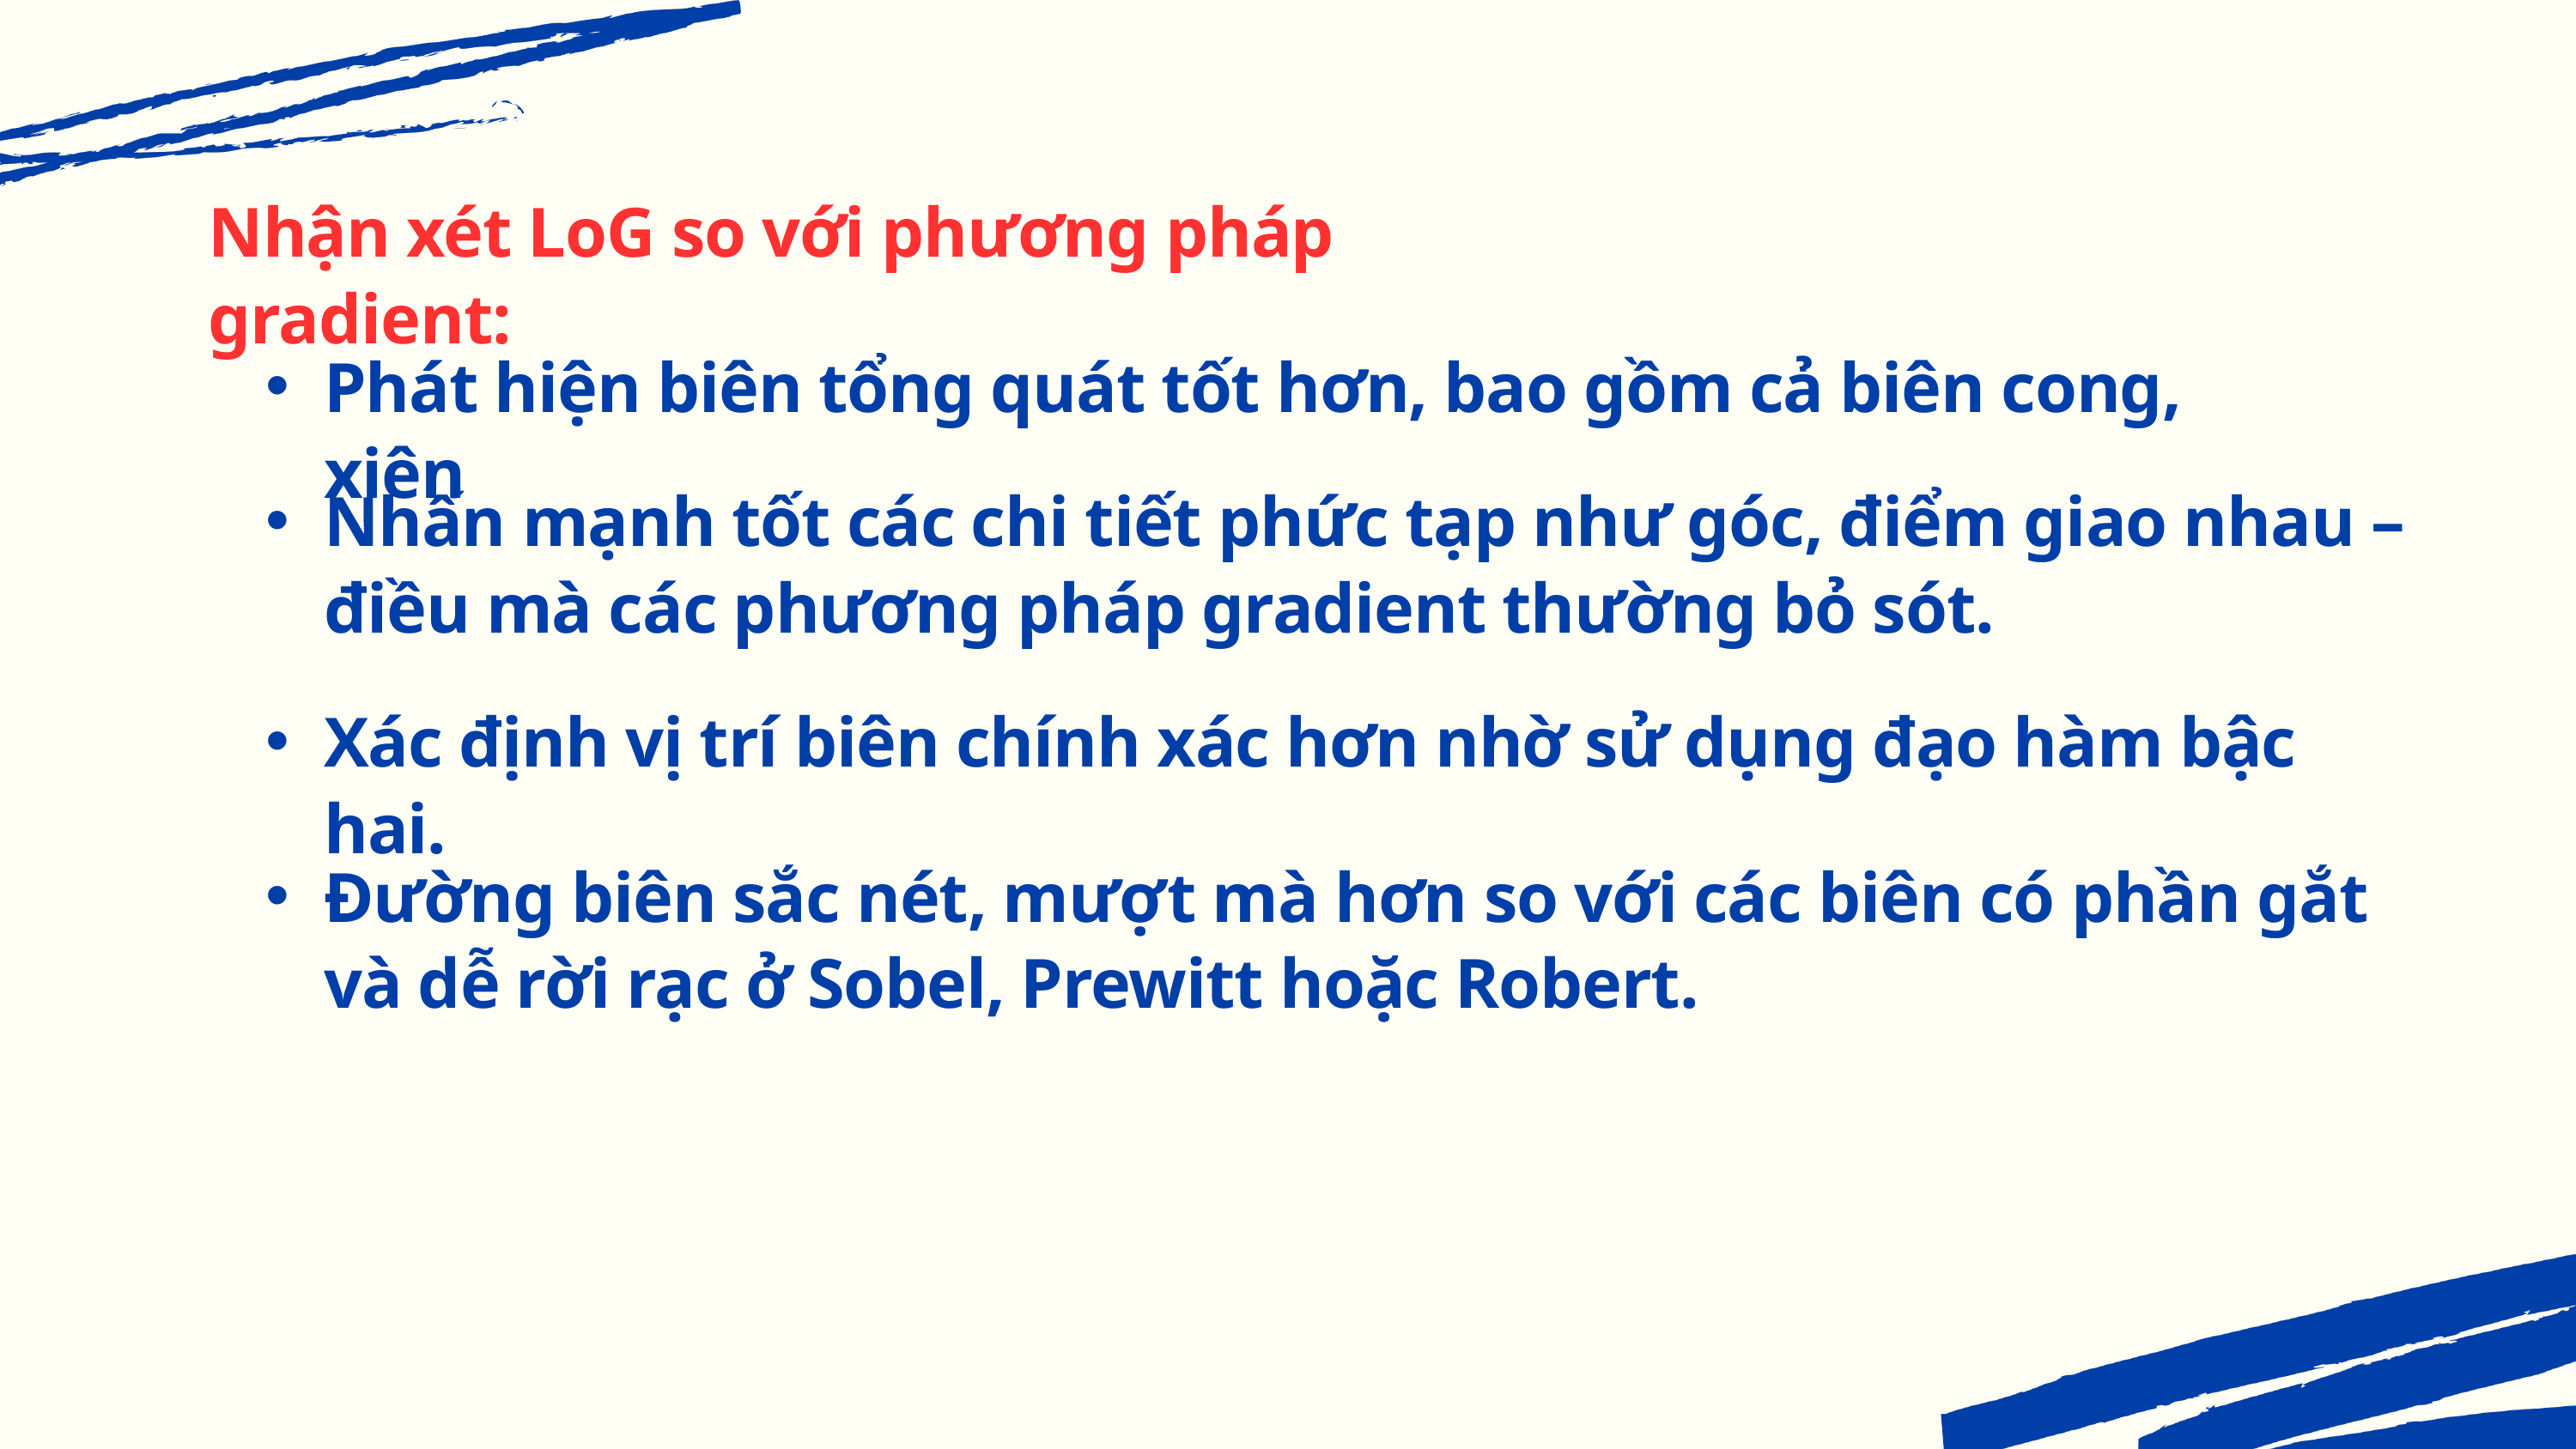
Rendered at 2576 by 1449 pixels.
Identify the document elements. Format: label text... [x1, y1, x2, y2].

text_box Phát hiện biên tổng quát tốt hơn, bao gồm cả biên cong, xiên [208, 339, 2255, 474]
text_box Xác định vị trí biên chính xác hơn nhờ sử dụng đạo hàm bậc hai. [208, 694, 2326, 849]
text_box Nhận xét LoG so với phương pháp gradient: [208, 185, 1594, 339]
text_box Đường biên sắc nét, mượt mà hơn so với các biên có phần gắt và dễ rời rạc ở Sobel, Prewitt hoặc Robert. [208, 849, 2432, 1022]
text_box [0, 0, 741, 229]
text_box Nhấn mạnh tốt các chi tiết phức tạp như góc, điểm giao nhau – điều mà các phương pháp gradient thường bỏ sót. [208, 474, 2432, 647]
text_box [1930, 1234, 2576, 1449]
